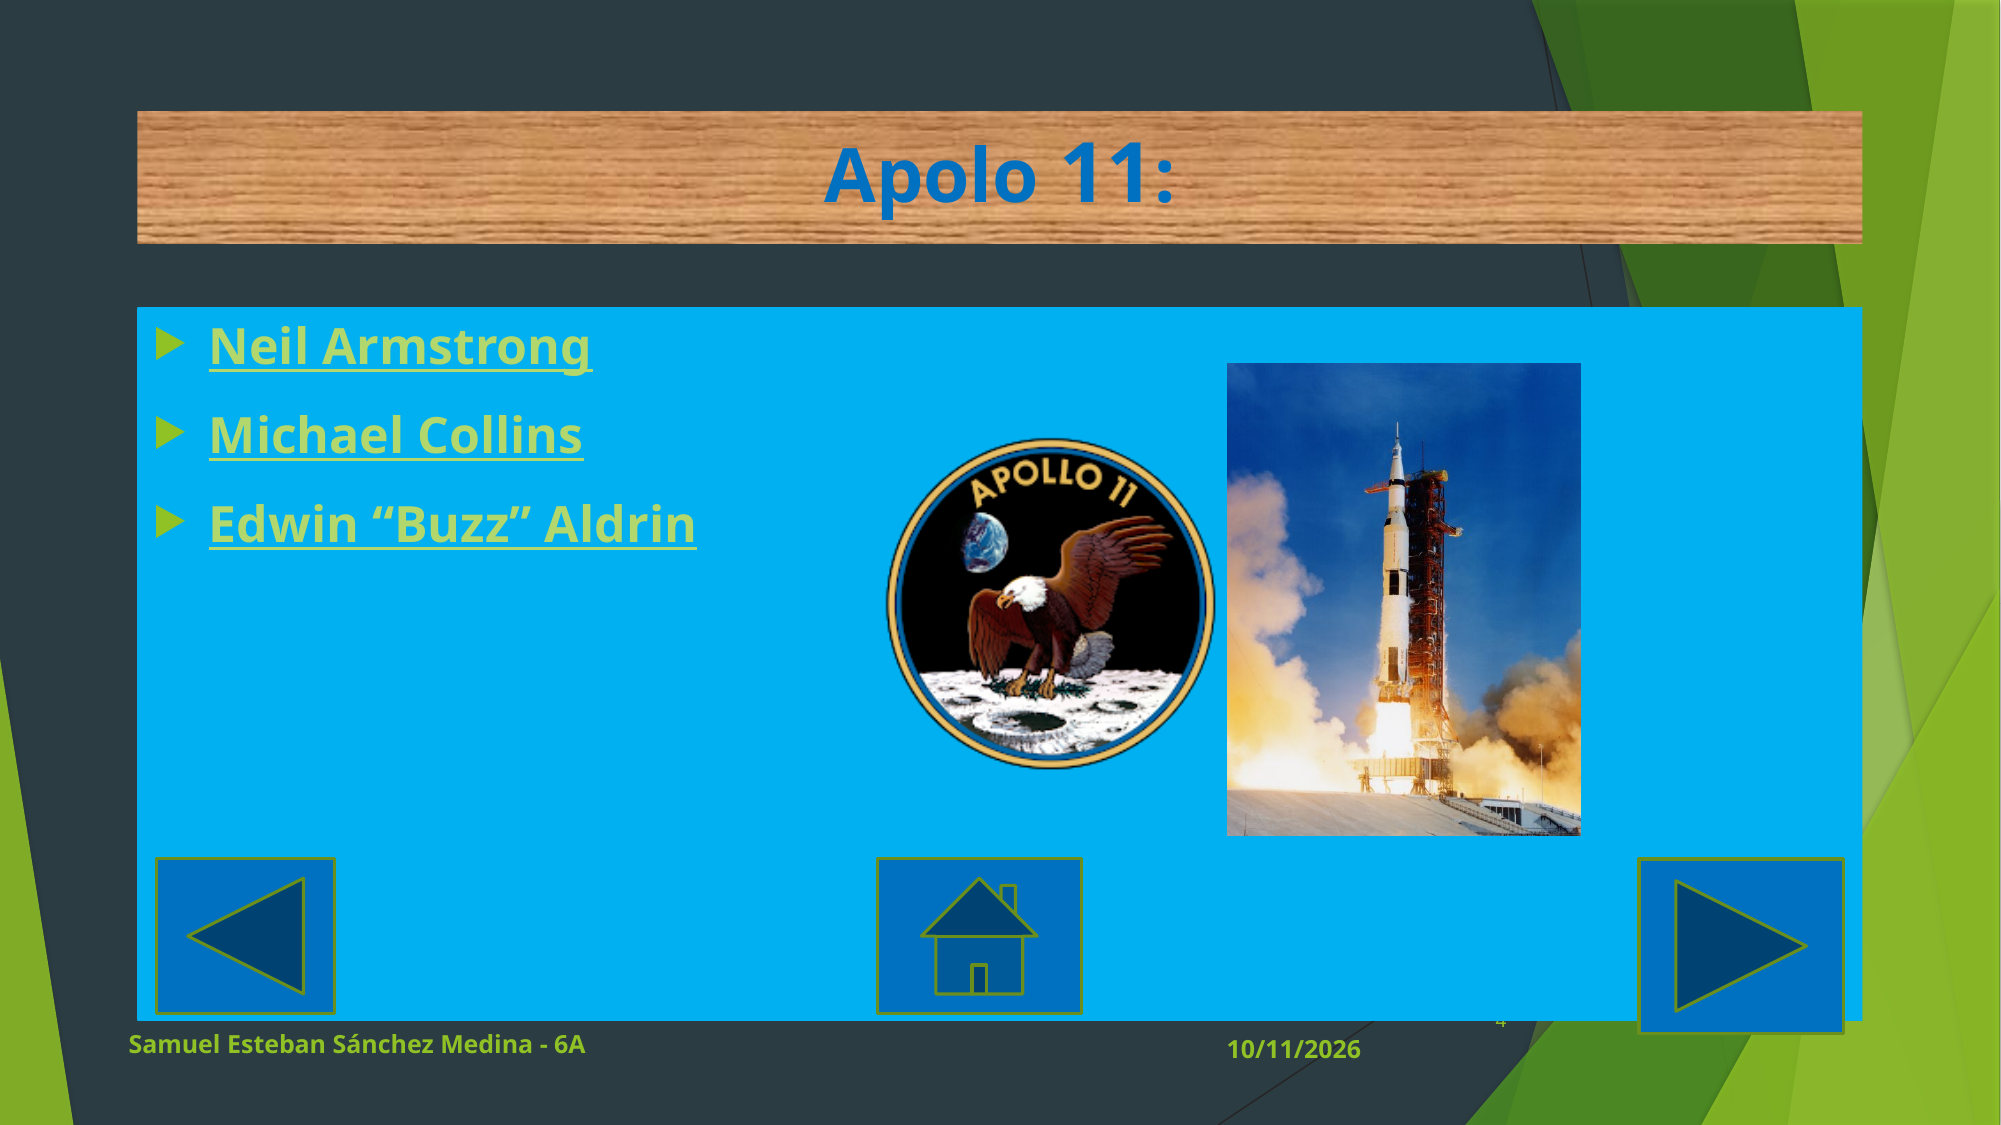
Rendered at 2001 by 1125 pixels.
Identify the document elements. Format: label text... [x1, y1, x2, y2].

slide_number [1184, 1021, 1377, 1081]
picture [1228, 364, 1580, 835]
list Neil Armstrong Michael Collins Edwin “Buzz” Aldrin [137, 307, 1863, 1021]
title Apolo 11: [137, 111, 1863, 244]
text_box [155, 857, 336, 1013]
picture [888, 440, 1213, 768]
footer Samuel Esteban Sánchez Medina - 6A [113, 1013, 1147, 1074]
slide_number 4 [1409, 991, 1522, 1051]
text_box [1637, 857, 1845, 1035]
text_box [876, 857, 1083, 1013]
